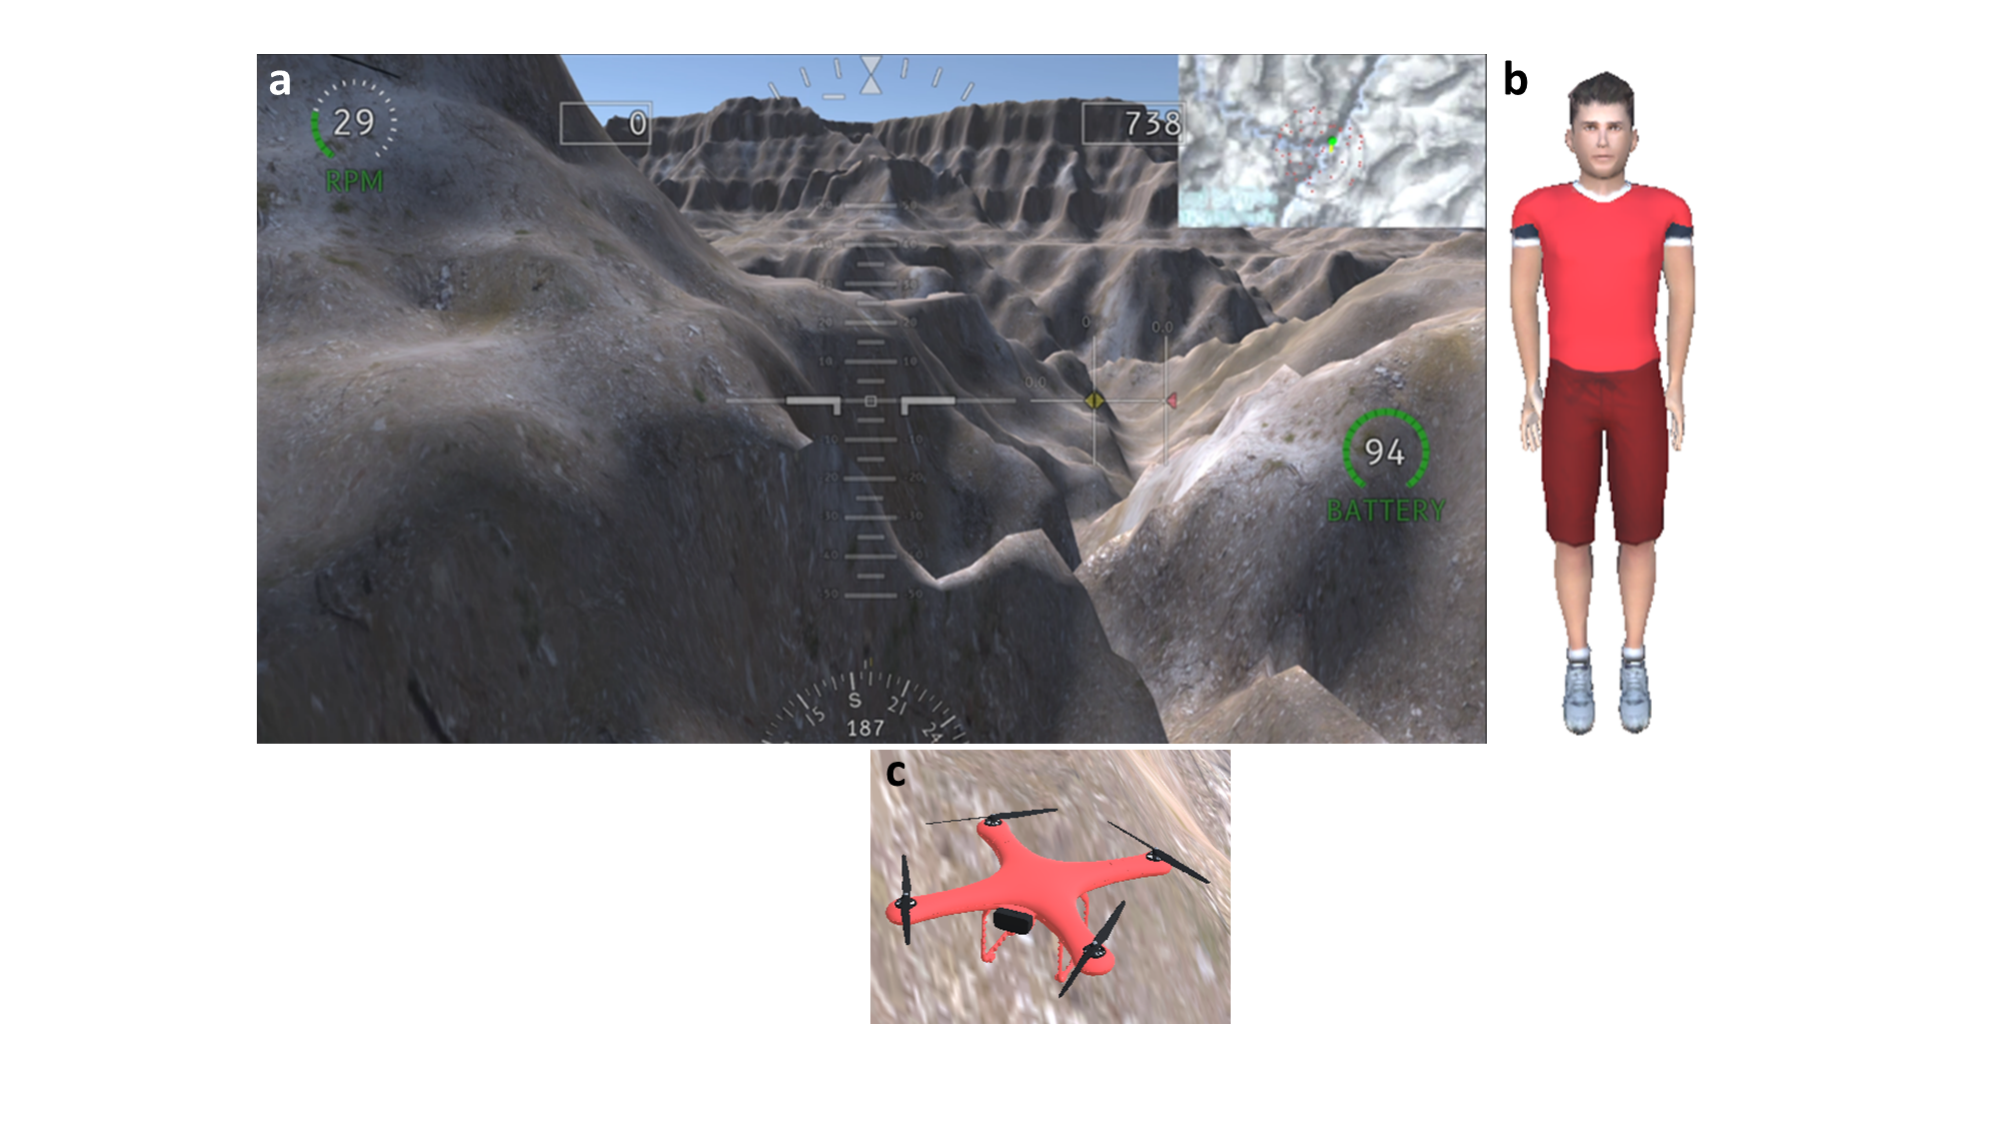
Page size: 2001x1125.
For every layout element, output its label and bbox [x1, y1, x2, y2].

picture [256, 54, 1718, 1032]
